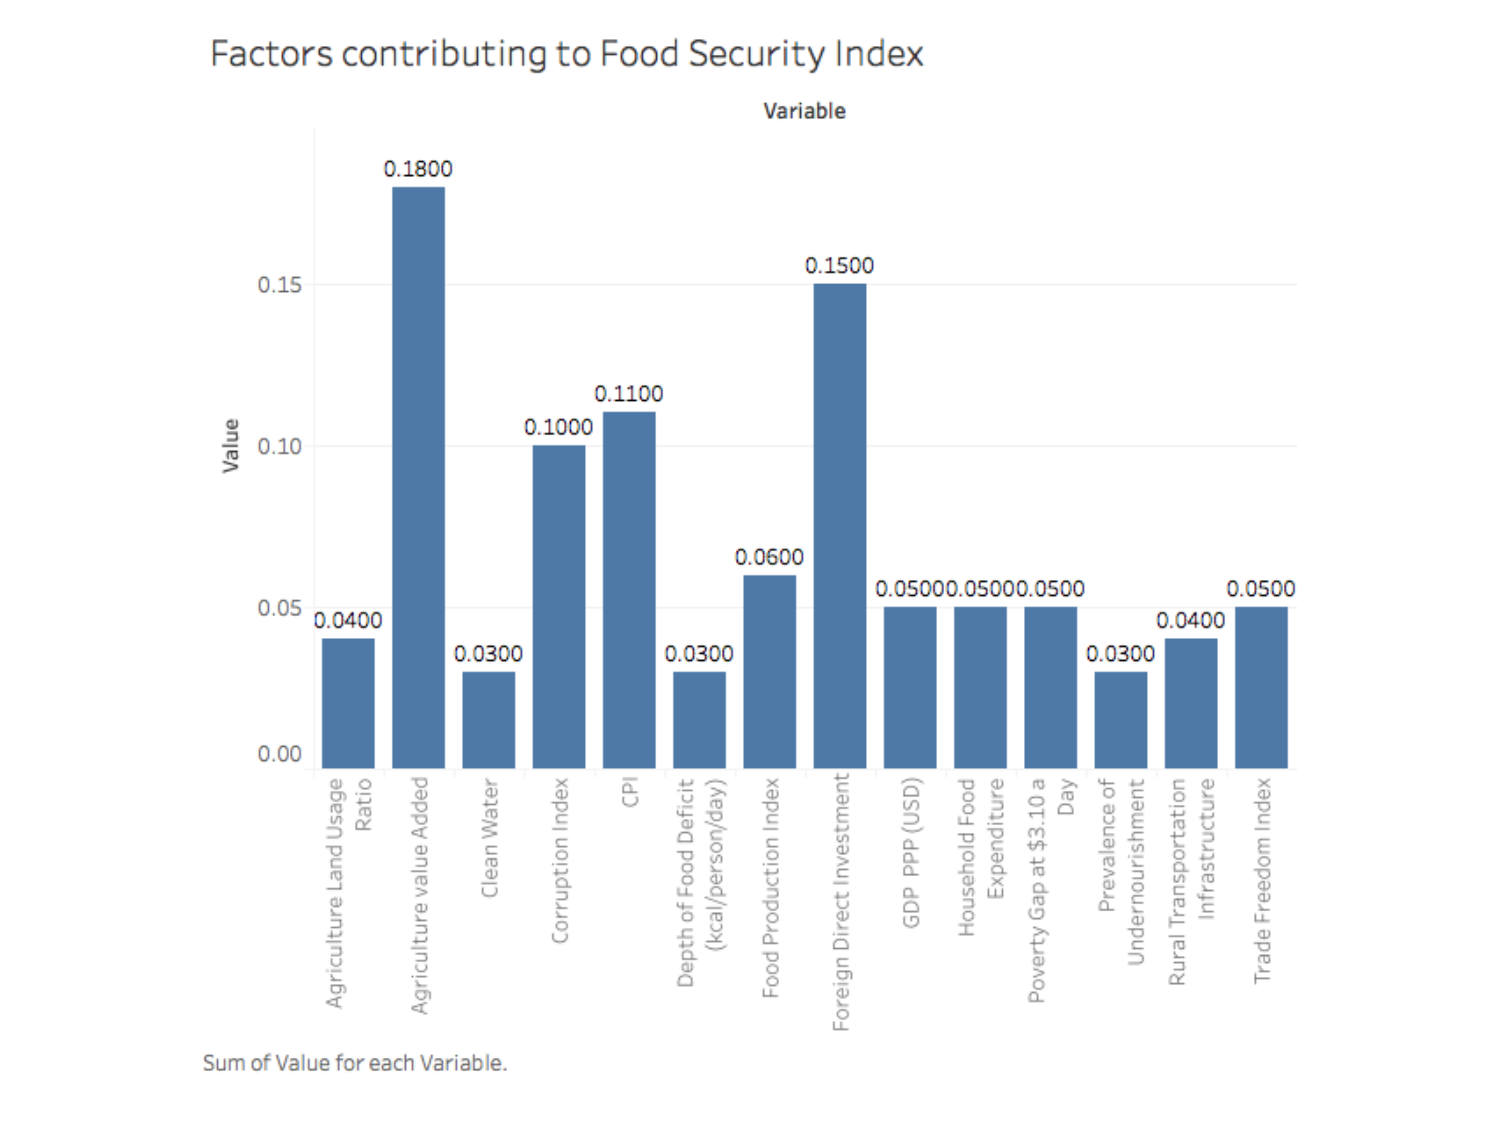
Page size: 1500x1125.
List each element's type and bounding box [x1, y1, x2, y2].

picture [203, 17, 1297, 1078]
